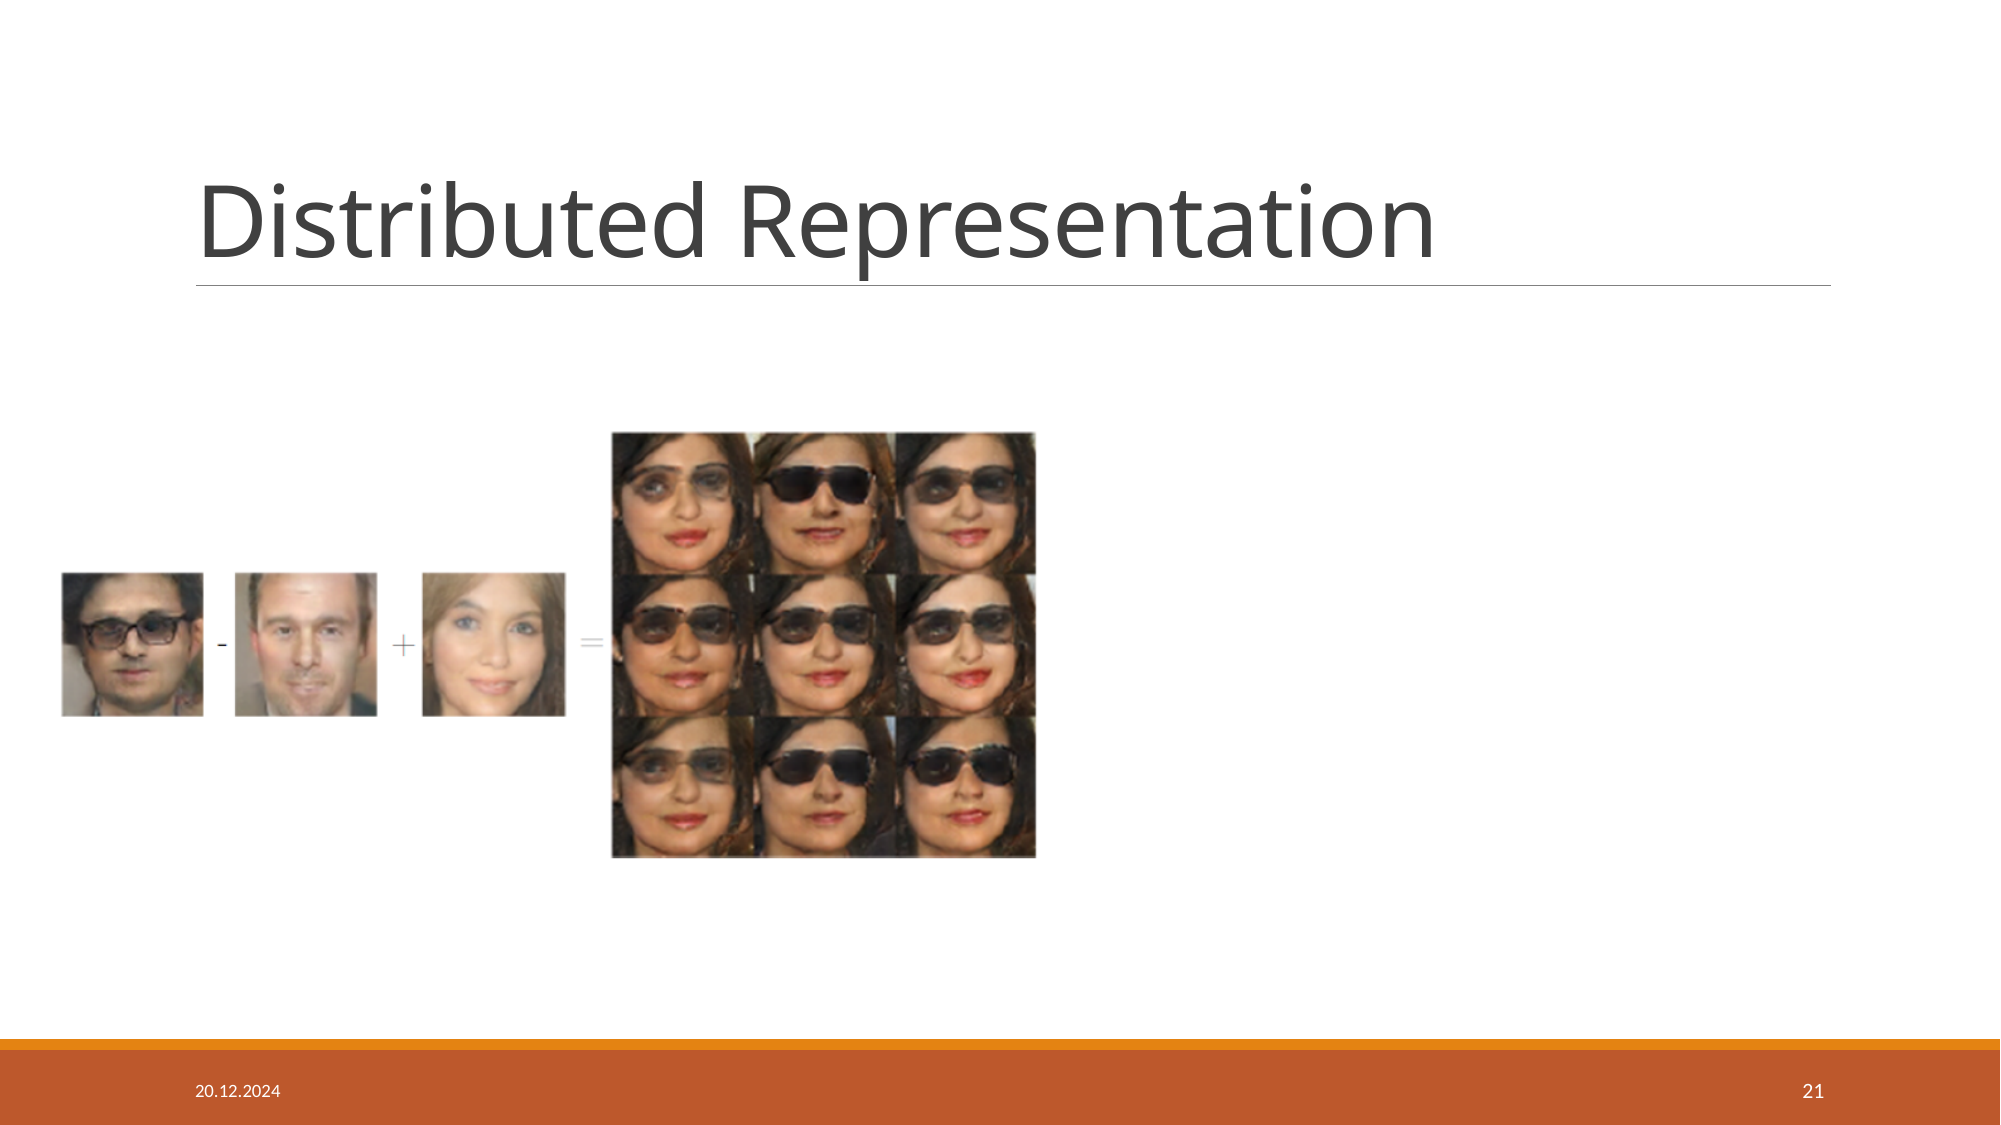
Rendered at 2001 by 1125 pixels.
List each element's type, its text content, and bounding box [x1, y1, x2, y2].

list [46, 420, 1056, 877]
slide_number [180, 1059, 586, 1120]
slide_number 21 [1624, 1059, 1840, 1120]
title Distributed Representation [180, 47, 1830, 285]
